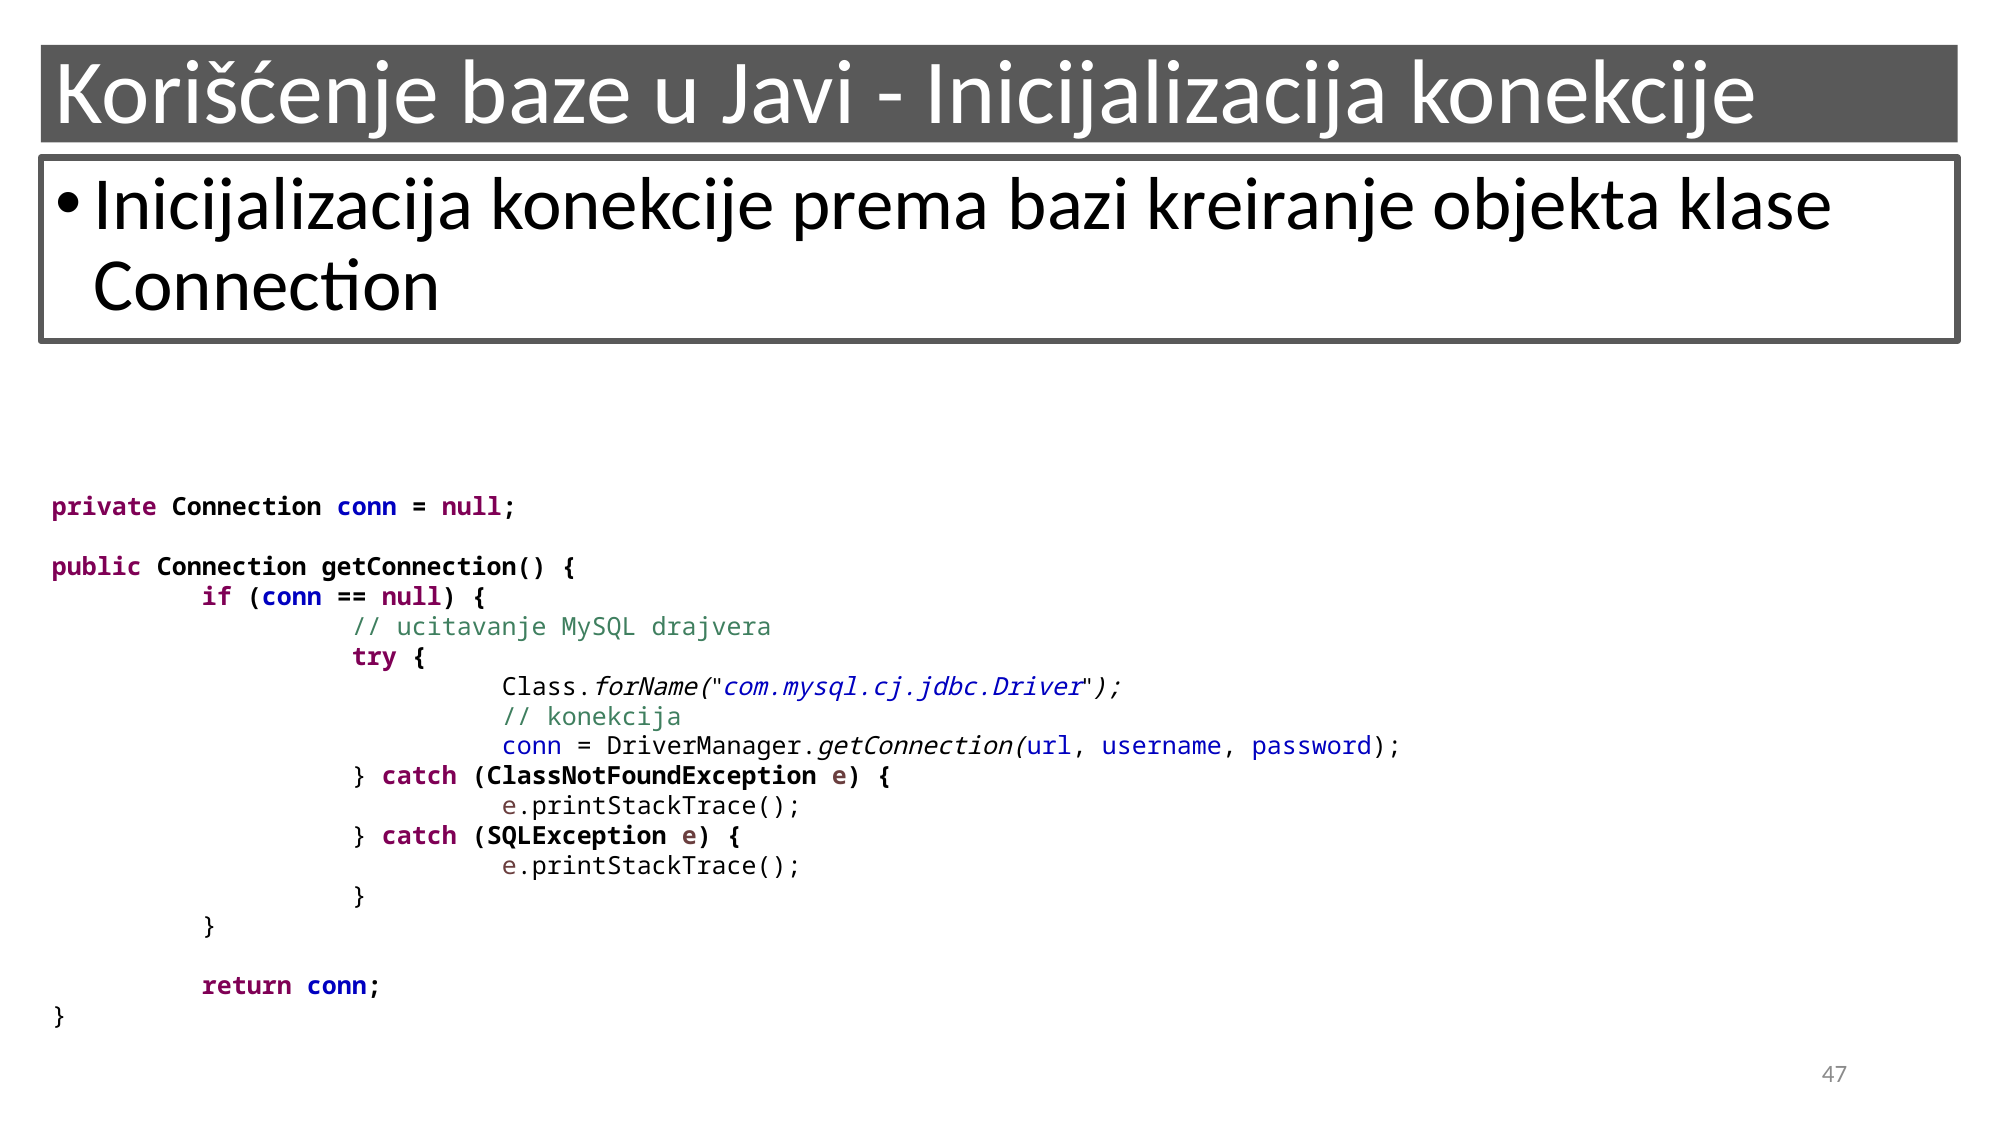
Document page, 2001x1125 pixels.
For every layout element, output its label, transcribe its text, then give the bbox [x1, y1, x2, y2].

slide_number 47 [1412, 1042, 1863, 1103]
text_box private Connection conn = null; public Connection getConnection() { if (conn == null) { // ucitavanje MySQL drajvera try { Class.forName("com.mysql.cj.jdbc.Driver"); // konekcija conn = DriverManager.getConnection(url, username, password); } catch (ClassNotFoundException e) { e.printStackTrace(); } catch (SQLException e) { e.printStackTrace(); } } return conn; } [37, 482, 1958, 1037]
list Inicijalizacija konekcije prema bazi kreiranje objekta klase Connection [40, 157, 1958, 341]
title Korišćenje baze u Javi - Inicijalizacija konekcije [40, 44, 1958, 143]
